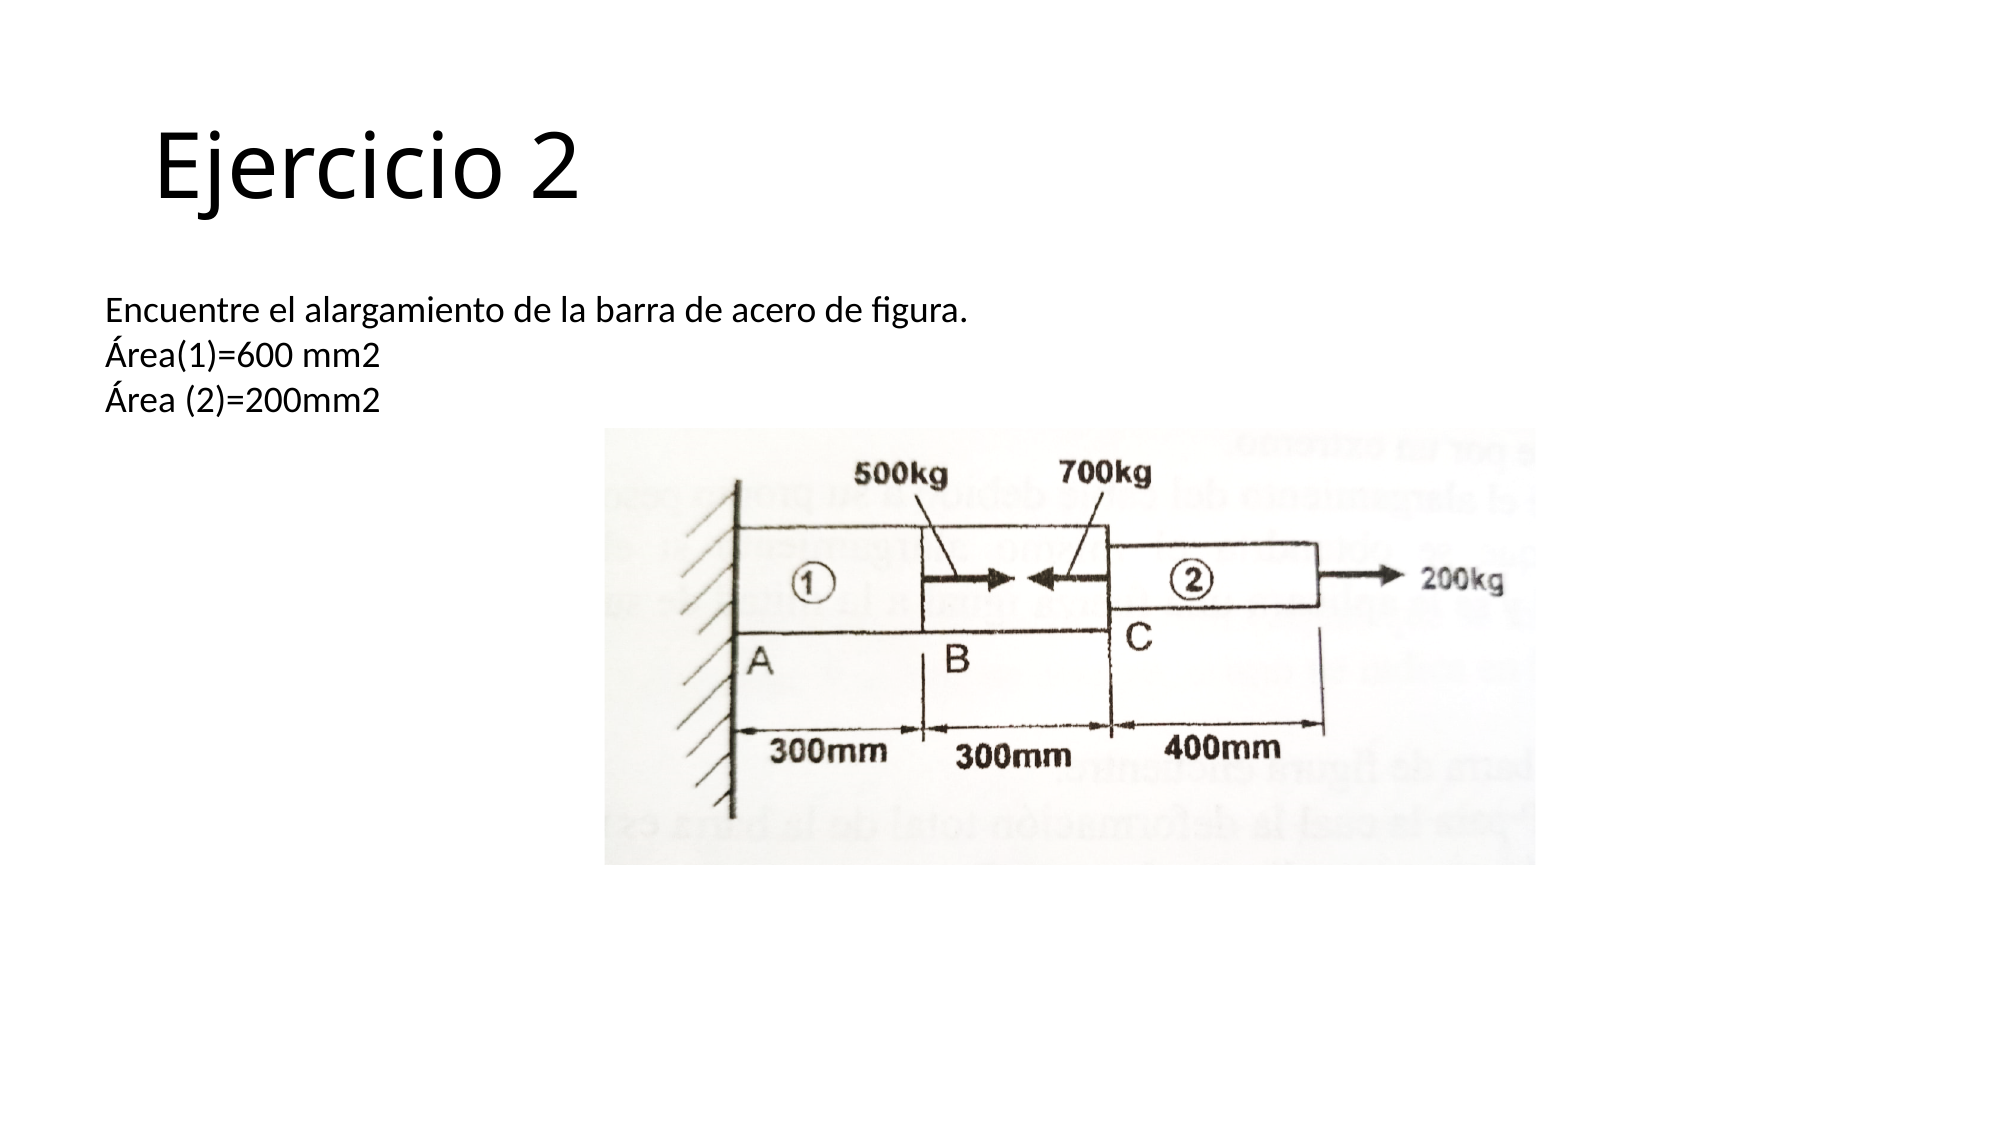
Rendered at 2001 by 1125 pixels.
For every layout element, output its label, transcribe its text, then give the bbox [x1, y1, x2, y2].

title Ejercicio 2 [137, 59, 1863, 278]
text_box Encuentre el alargamiento de la barra de acero de figura. Área(1)=600 mm2 Área (2)=200mm2 [90, 277, 985, 427]
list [604, 428, 1536, 865]
